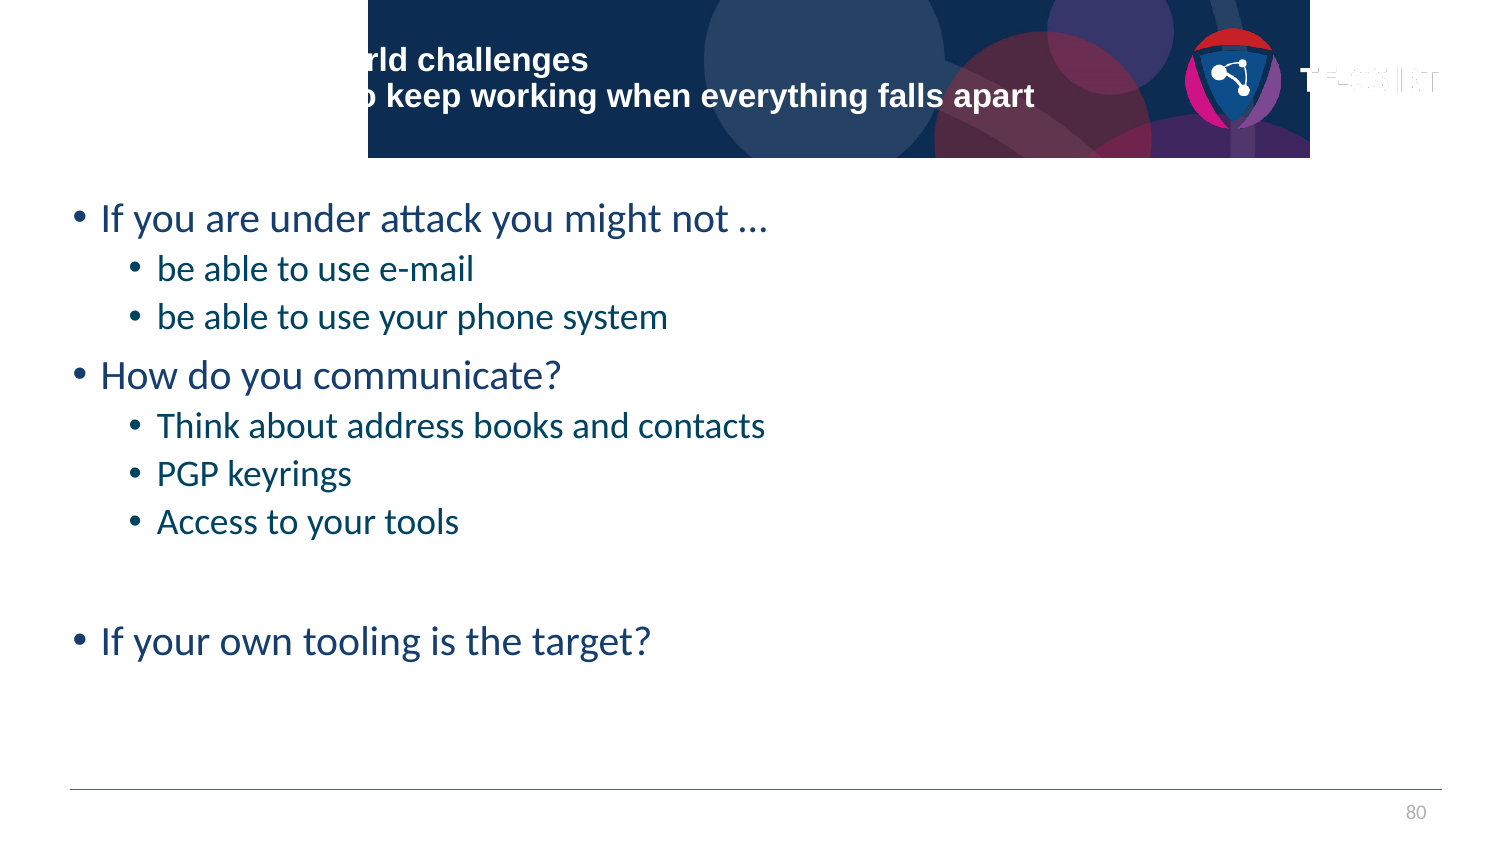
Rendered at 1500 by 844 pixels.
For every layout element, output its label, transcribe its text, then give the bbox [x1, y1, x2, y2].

slide_number 80 [1104, 788, 1442, 834]
title Section 3: Real world challenges Resilience - How to keep working when everything falls apart [57, 21, 1114, 136]
picture [368, 0, 1439, 158]
list If you are under attack you might not … be able to use e-mail be able to use your phone system How do you communicate? Think about address books and contacts PGP keyrings Access to your tools If your own tooling is the target? [57, 188, 1442, 762]
